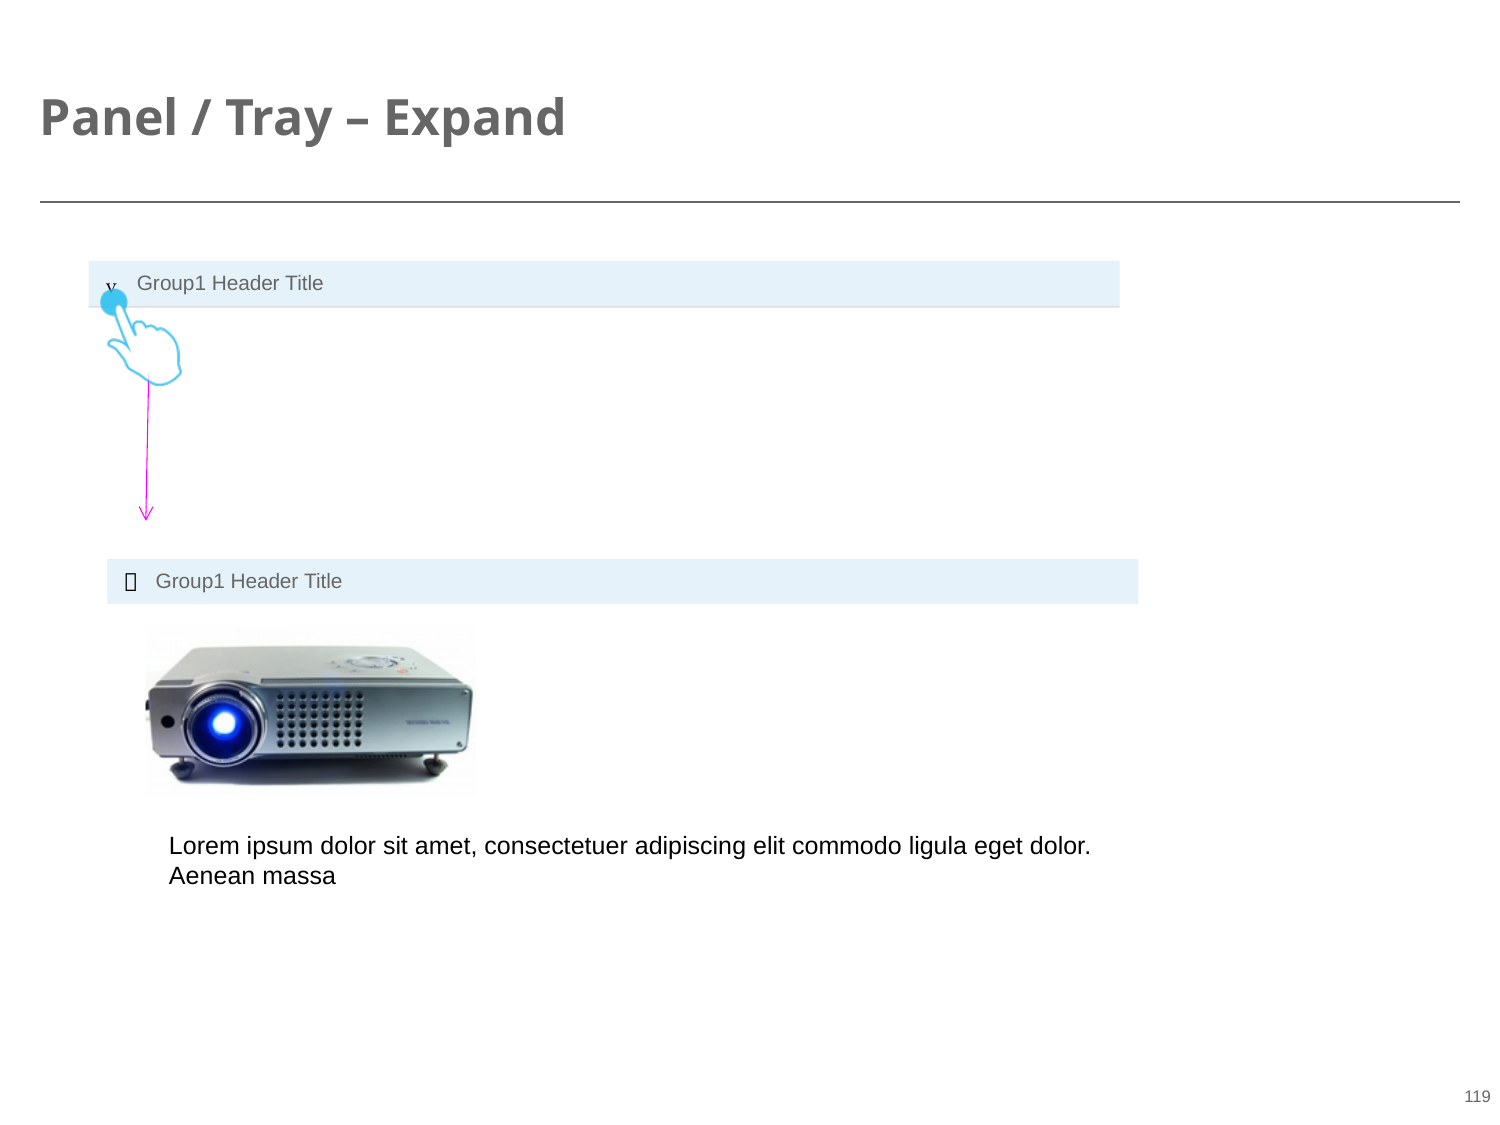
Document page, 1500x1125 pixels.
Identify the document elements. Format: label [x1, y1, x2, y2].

title [39, 53, 1460, 178]
picture [131, 625, 491, 796]
text_box [88, 260, 1120, 309]
picture [99, 288, 183, 388]
text_box [106, 558, 1148, 1039]
text_box [145, 388, 149, 522]
